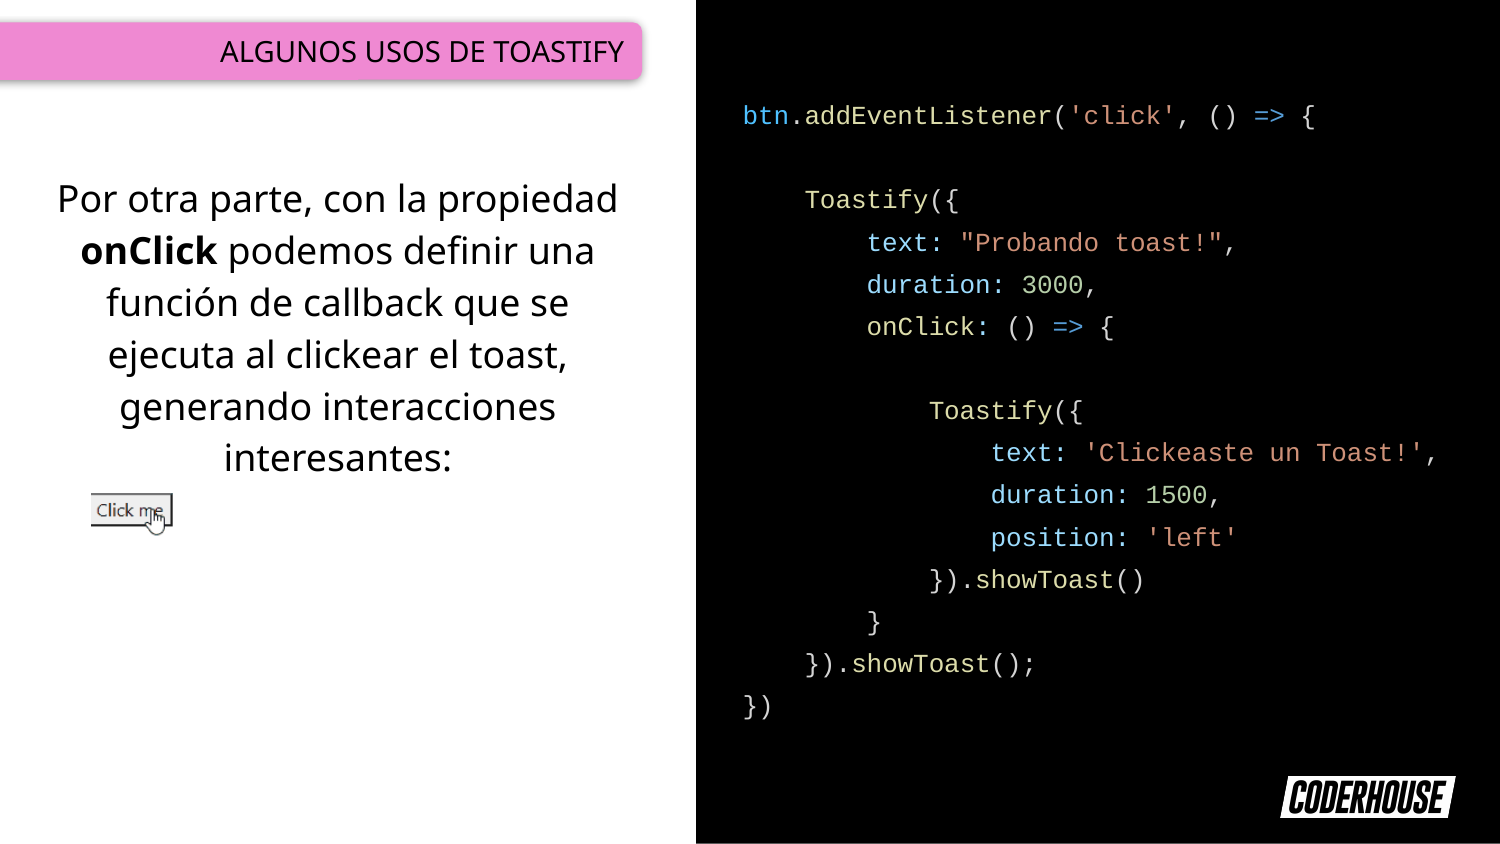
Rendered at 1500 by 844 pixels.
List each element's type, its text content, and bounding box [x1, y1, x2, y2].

picture [1279, 776, 1456, 818]
picture [91, 493, 585, 763]
text_box ALGUNOS USOS DE TOASTIFY [0, 22, 643, 80]
text_box [696, 0, 1500, 844]
text_box Por otra parte, con la propiedad onClick podemos definir una función de callback que se ejecuta al clickear el toast, generando interacciones interesantes: [33, 189, 643, 459]
text_box btn.addEventListener('click', () => { Toastify({ text: "Probando toast!", duration: 3000, onClick: () => { Toastify({ text: 'Clickeaste un Toast!', duration: 1500, position: 'left' }).showToast() } }).showToast(); }) [727, 157, 1469, 650]
